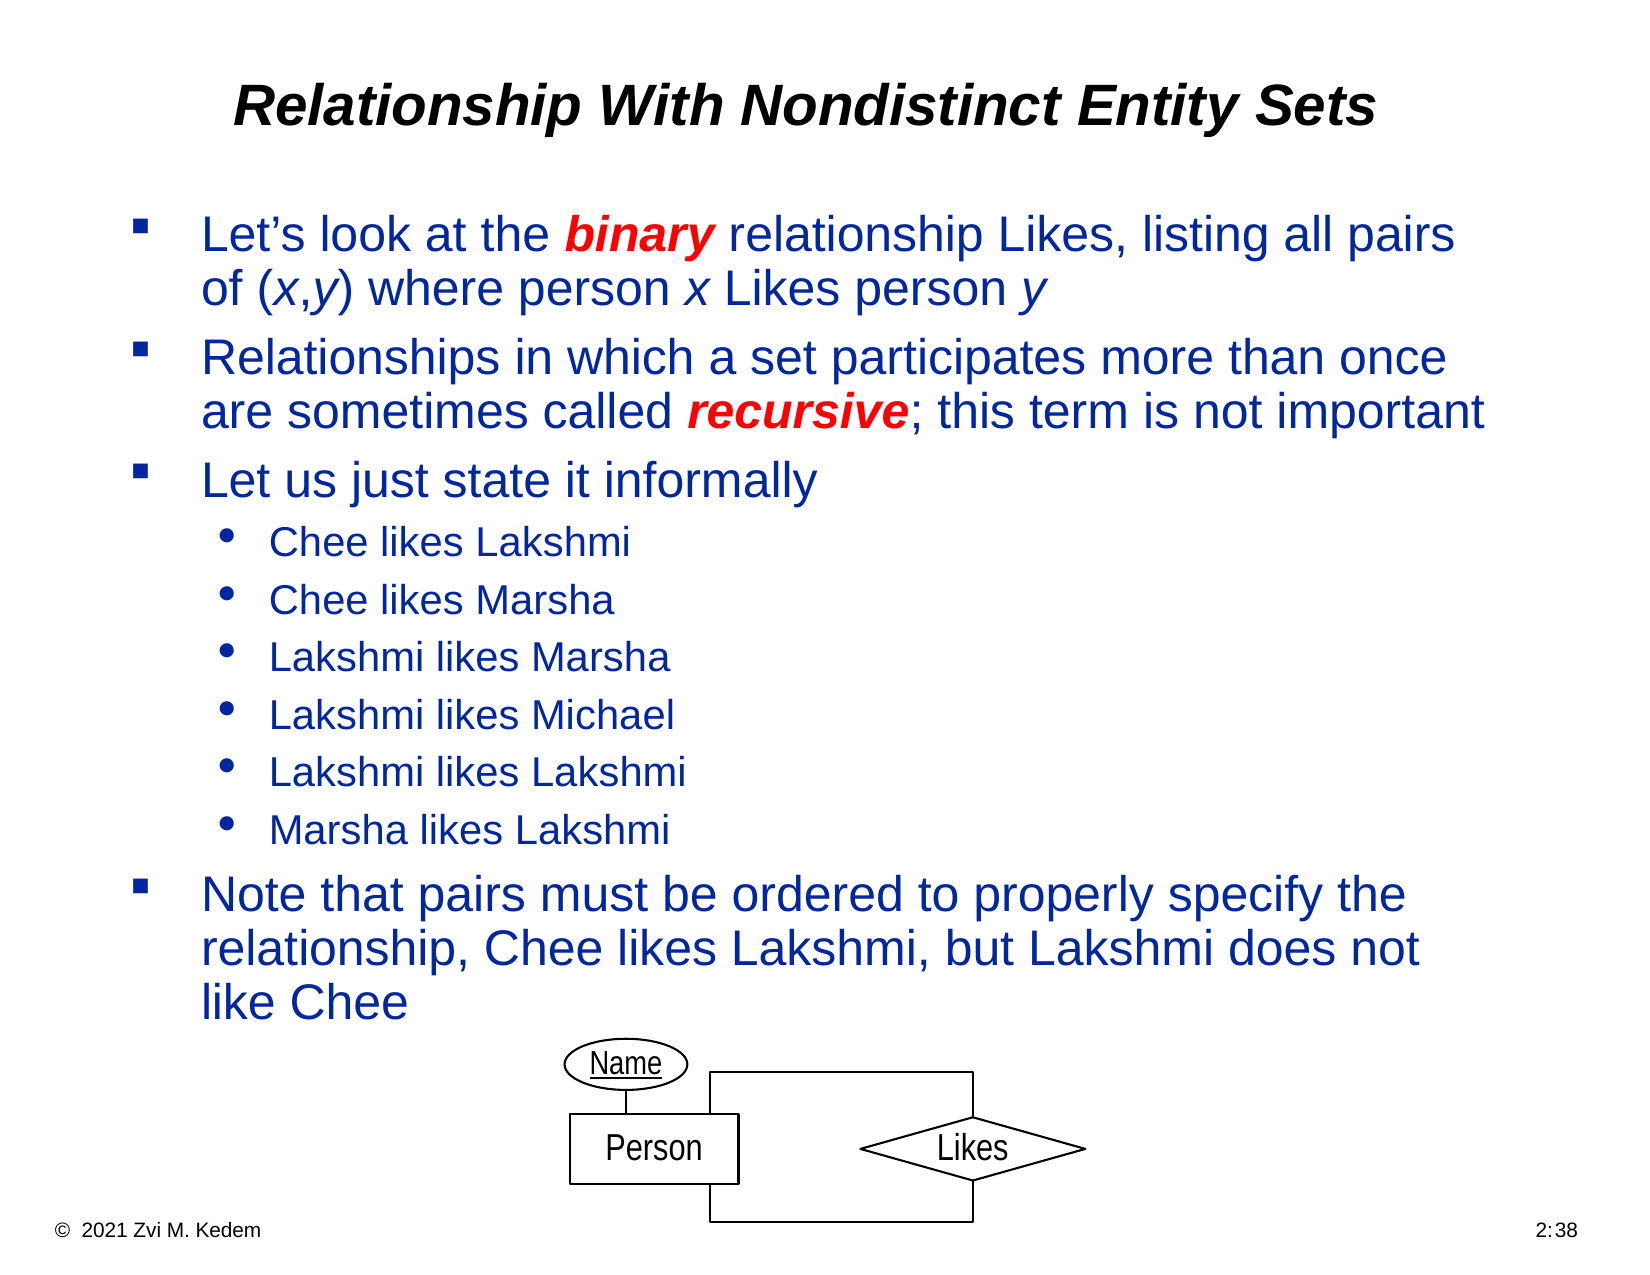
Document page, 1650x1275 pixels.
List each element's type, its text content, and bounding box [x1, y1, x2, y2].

title Relationship With Nondistinct Entity Sets [111, 36, 1501, 176]
list Let’s look at the binary relationship Likes, listing all pairs of (x,y) where person x Likes person y Relationships in which a set participates more than once are sometimes called recursive; this term is not important Let us just state it informally Chee likes Lakshmi Chee likes Marsha Lakshmi likes Marsha Lakshmi likes Michael Lakshmi likes Lakshmi Marsha likes Lakshmi Note that pairs must be ordered to properly specify the relationship, Chee likes Lakshmi, but Lakshmi does not like Chee [111, 199, 1513, 1201]
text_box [560, 1035, 1089, 1226]
